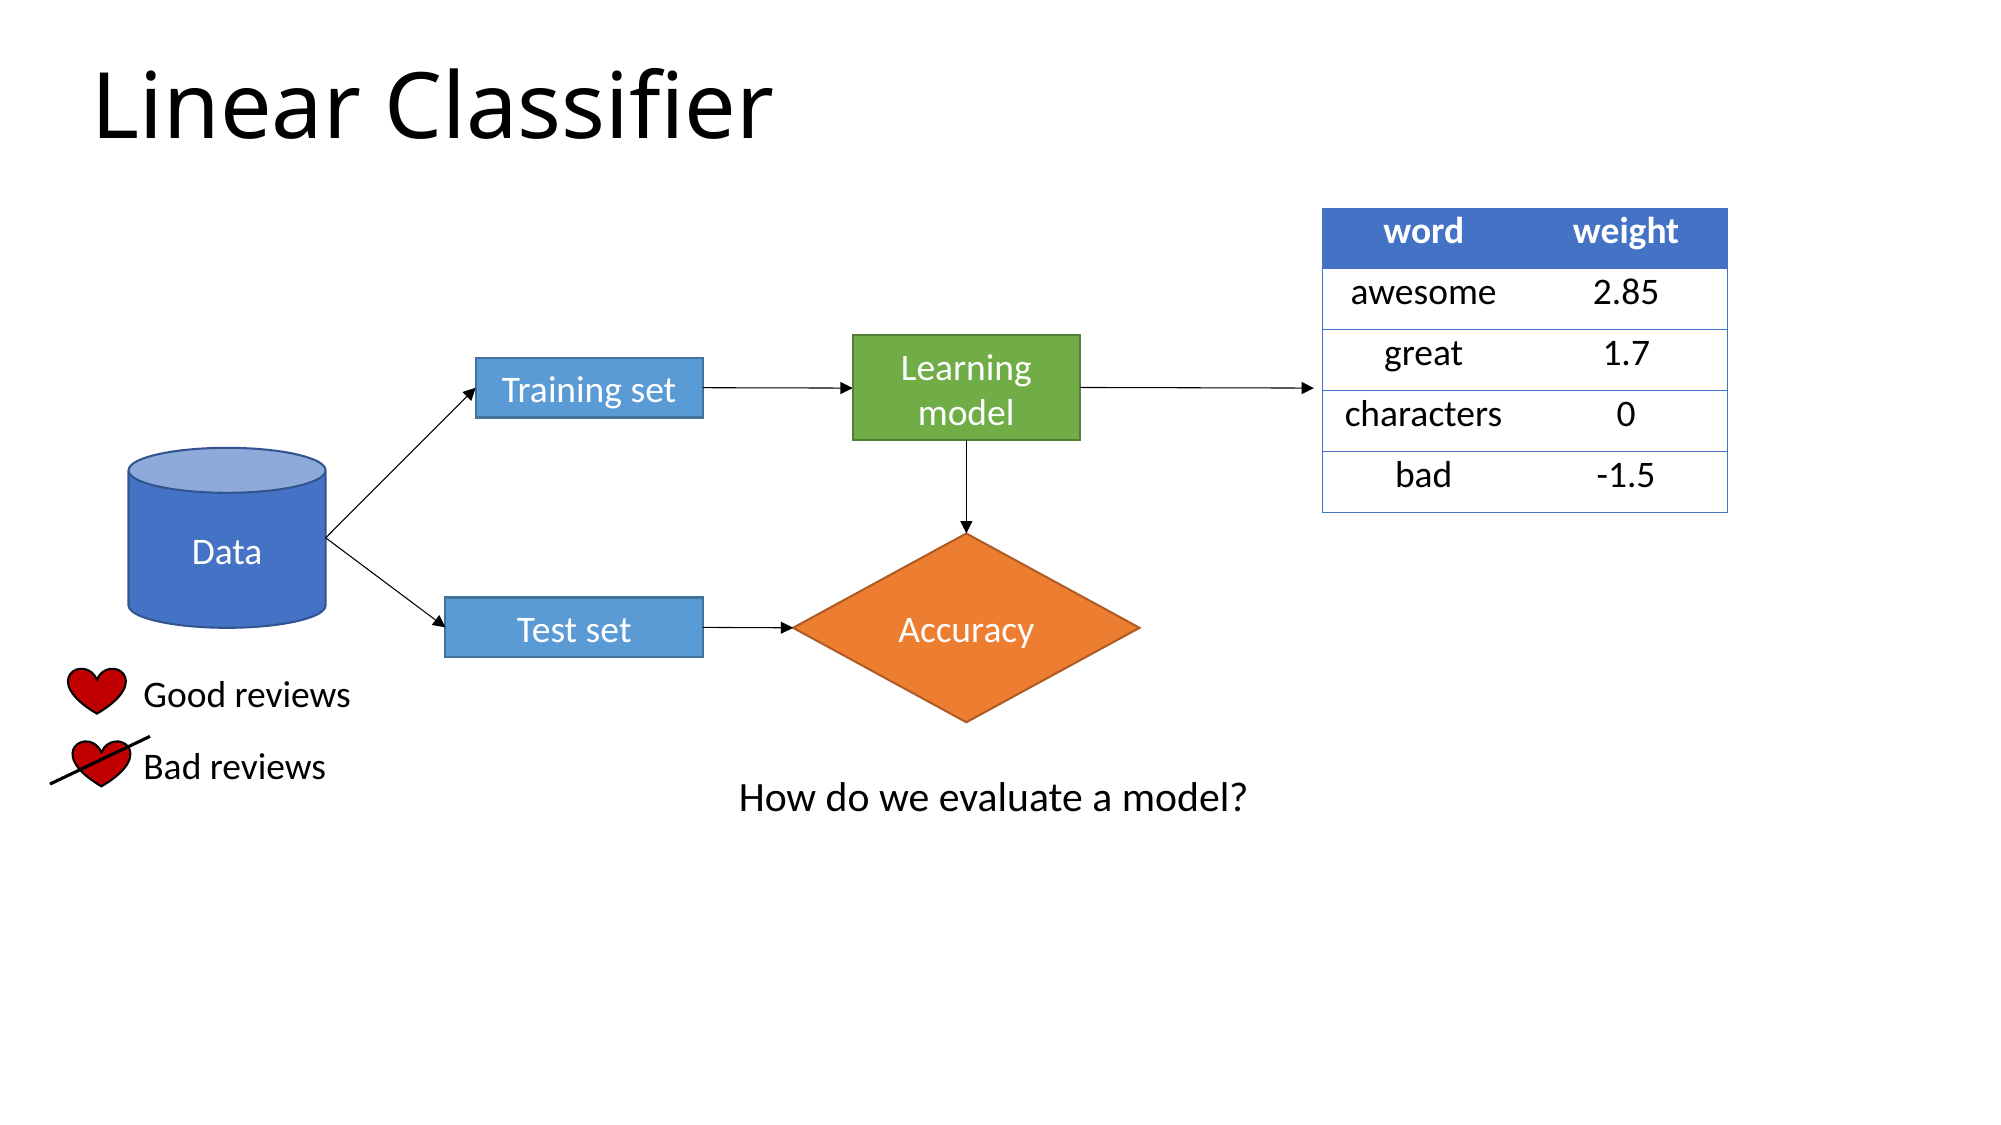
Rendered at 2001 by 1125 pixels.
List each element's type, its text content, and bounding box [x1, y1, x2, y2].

table_cell great [1323, 330, 1525, 390]
text_box Data [127, 446, 325, 629]
text_box [95, 784, 108, 788]
table_cell awesome [1323, 269, 1525, 329]
table_cell 2.85 [1525, 269, 1727, 329]
text_box Test set [444, 596, 704, 658]
text_box Good reviews Bad reviews [128, 662, 506, 795]
text_box Training set [475, 357, 704, 419]
text_box Linear Classifier [77, 52, 1878, 240]
text_box Accuracy [792, 532, 1142, 724]
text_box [325, 537, 446, 628]
table_cell characters [1323, 391, 1525, 451]
table_cell 0 [1525, 391, 1727, 451]
text_box [66, 667, 127, 715]
table_cell 1.7 [1525, 330, 1727, 390]
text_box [325, 388, 476, 538]
table_cell bad [1323, 452, 1525, 512]
table_cell -1.5 [1525, 452, 1727, 512]
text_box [49, 736, 150, 784]
table_header weight [1525, 209, 1727, 268]
text_box Learning model [852, 334, 1081, 441]
table_header word [1323, 209, 1525, 268]
text_box How do we evaluate a model? [724, 762, 2000, 828]
